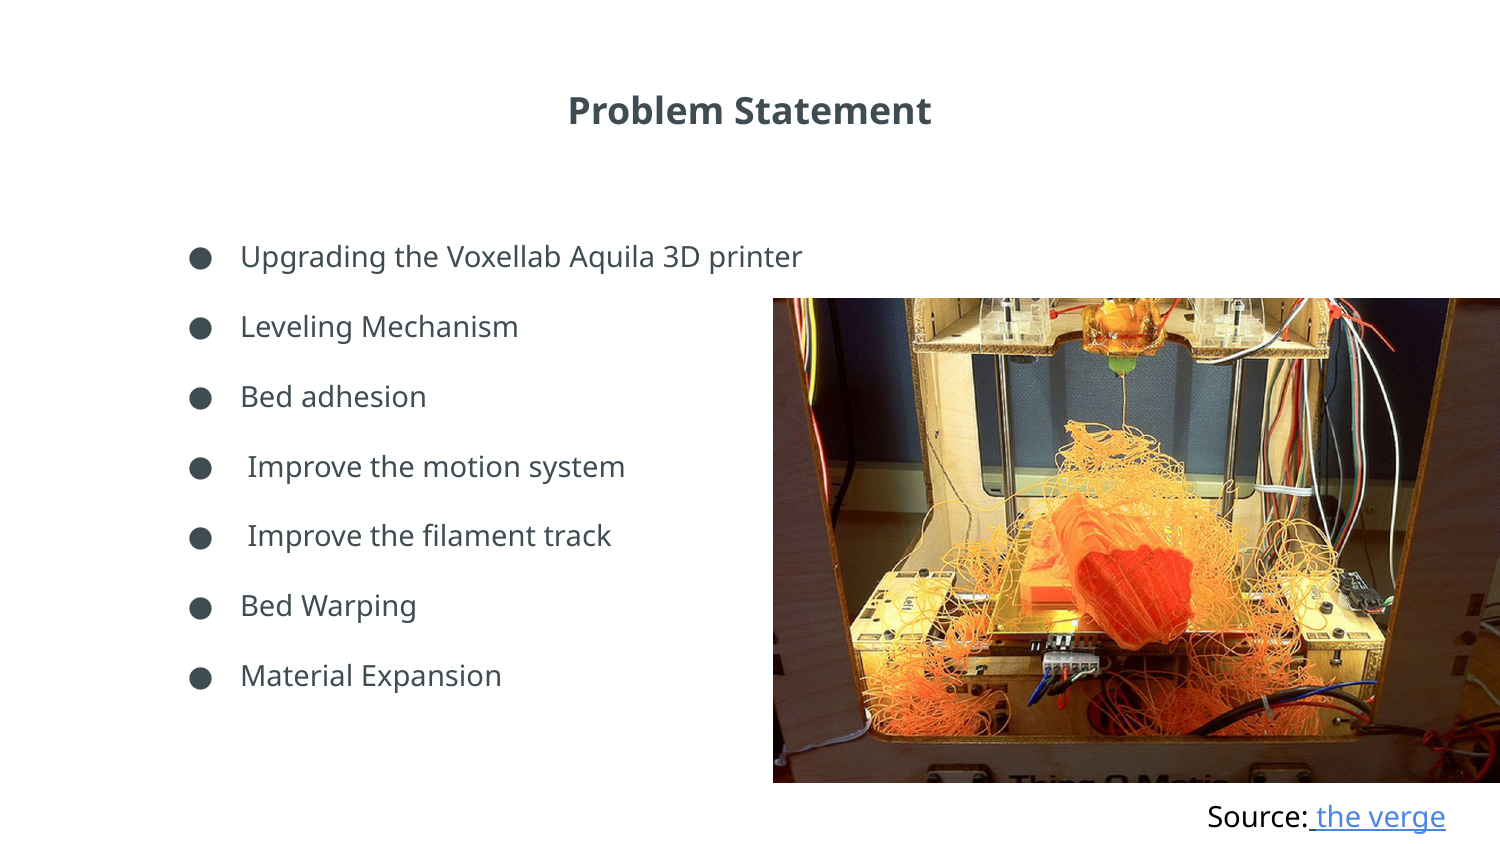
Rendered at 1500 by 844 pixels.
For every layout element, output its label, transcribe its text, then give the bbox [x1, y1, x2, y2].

title Problem Statement [278, 71, 1222, 166]
text_box Source: the verge [1192, 790, 1500, 844]
list Upgrading the Voxellab Aquila 3D printer Leveling Mechanism Bed adhesion Improve the motion system Improve the filament track Bed Warping Material Expansion [149, 188, 1354, 745]
picture [773, 298, 1500, 784]
